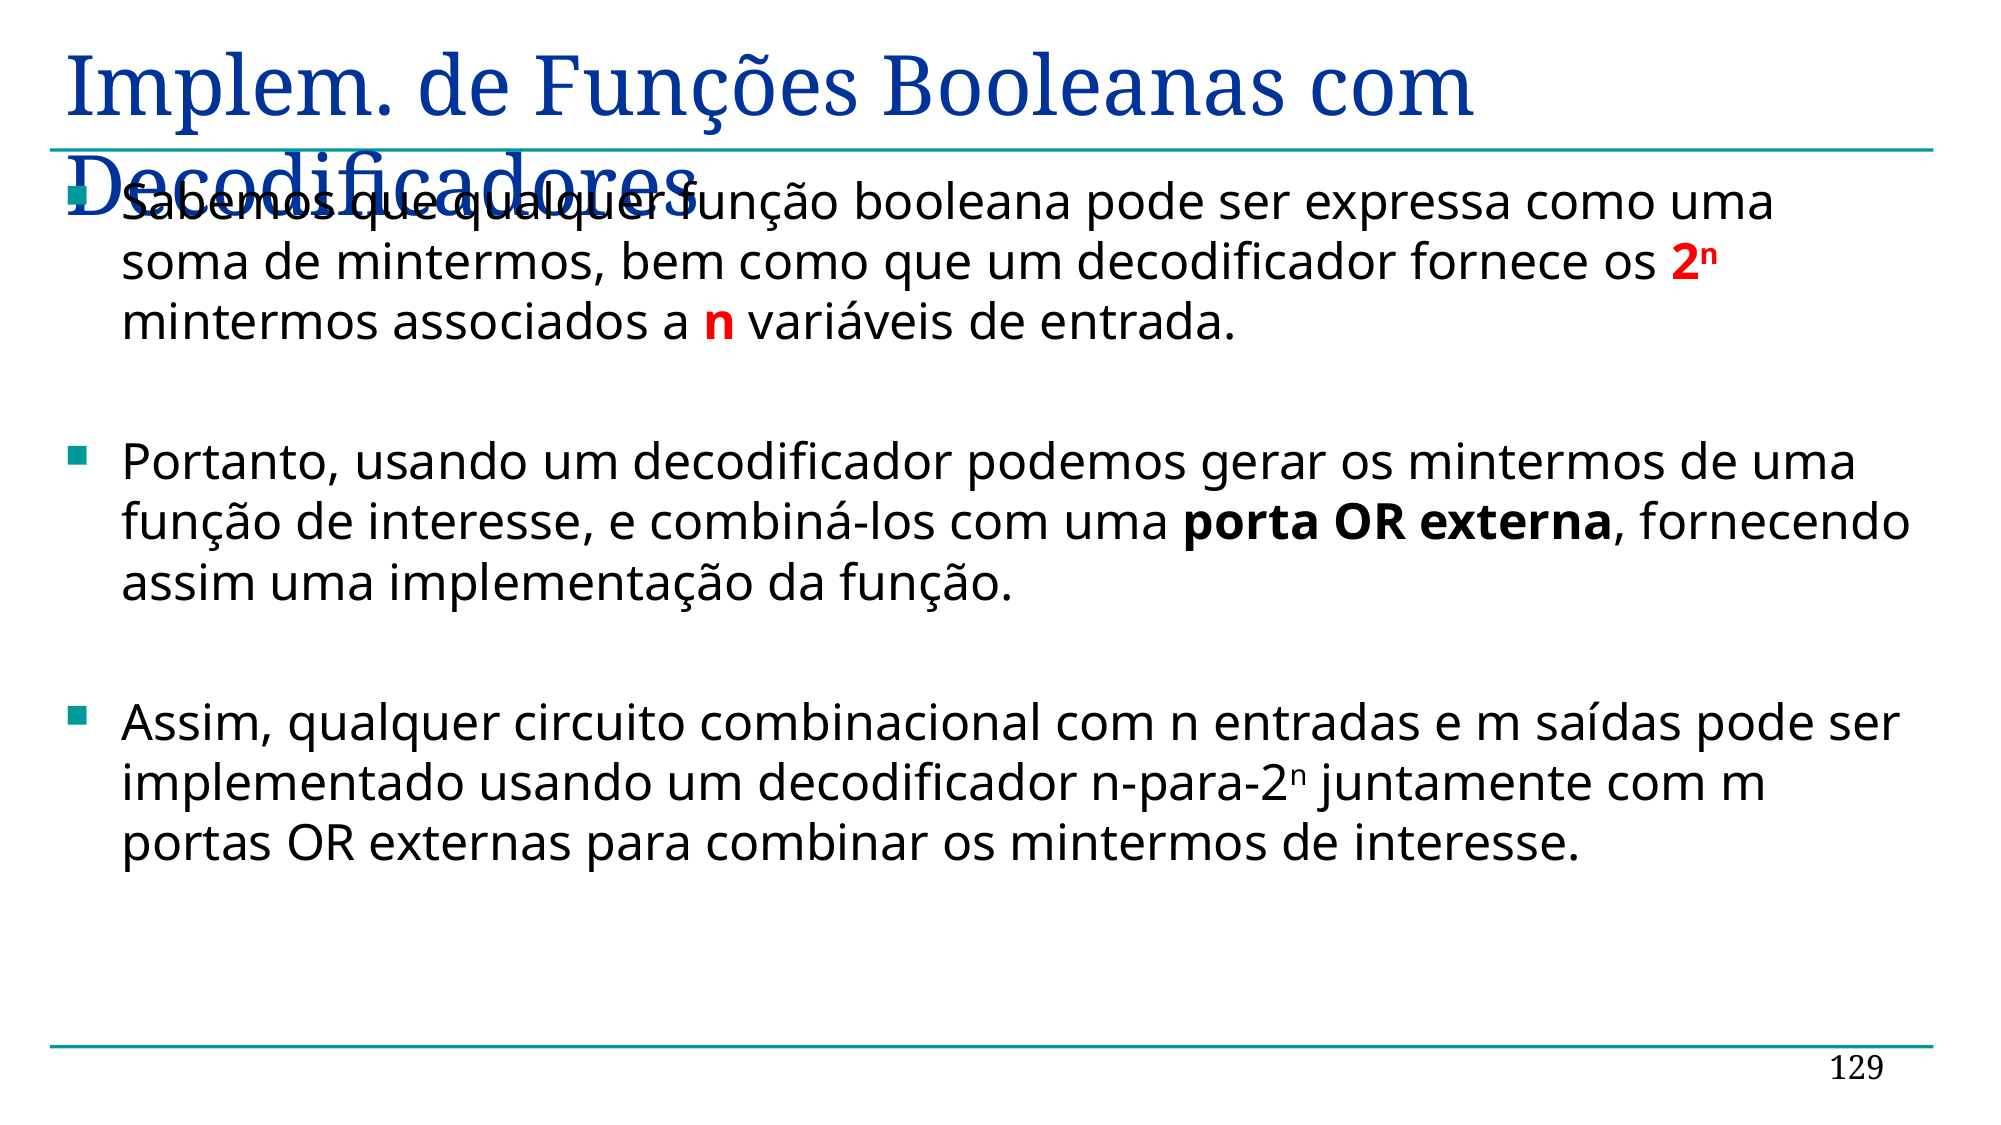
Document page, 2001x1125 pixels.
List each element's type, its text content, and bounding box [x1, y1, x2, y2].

list Sabemos que qualquer função booleana pode ser expressa como uma soma de mintermos, bem como que um decodificador fornece os 2n mintermos associados a n variáveis ​​de entrada. Portanto, usando um decodificador podemos gerar os mintermos de uma função de interesse, e combiná-los com uma porta OR externa, fornecendo assim uma implementação da função. Assim, qualquer circuito combinacional com n entradas e m saídas pode ser implementado usando um decodificador n-para-2n juntamente com m portas OR externas para combinar os mintermos de interesse. [49, 162, 1934, 1013]
title Implem. de Funções Booleanas com Decodificadores [49, 24, 1934, 151]
slide_number 129 [1433, 1023, 1901, 1100]
